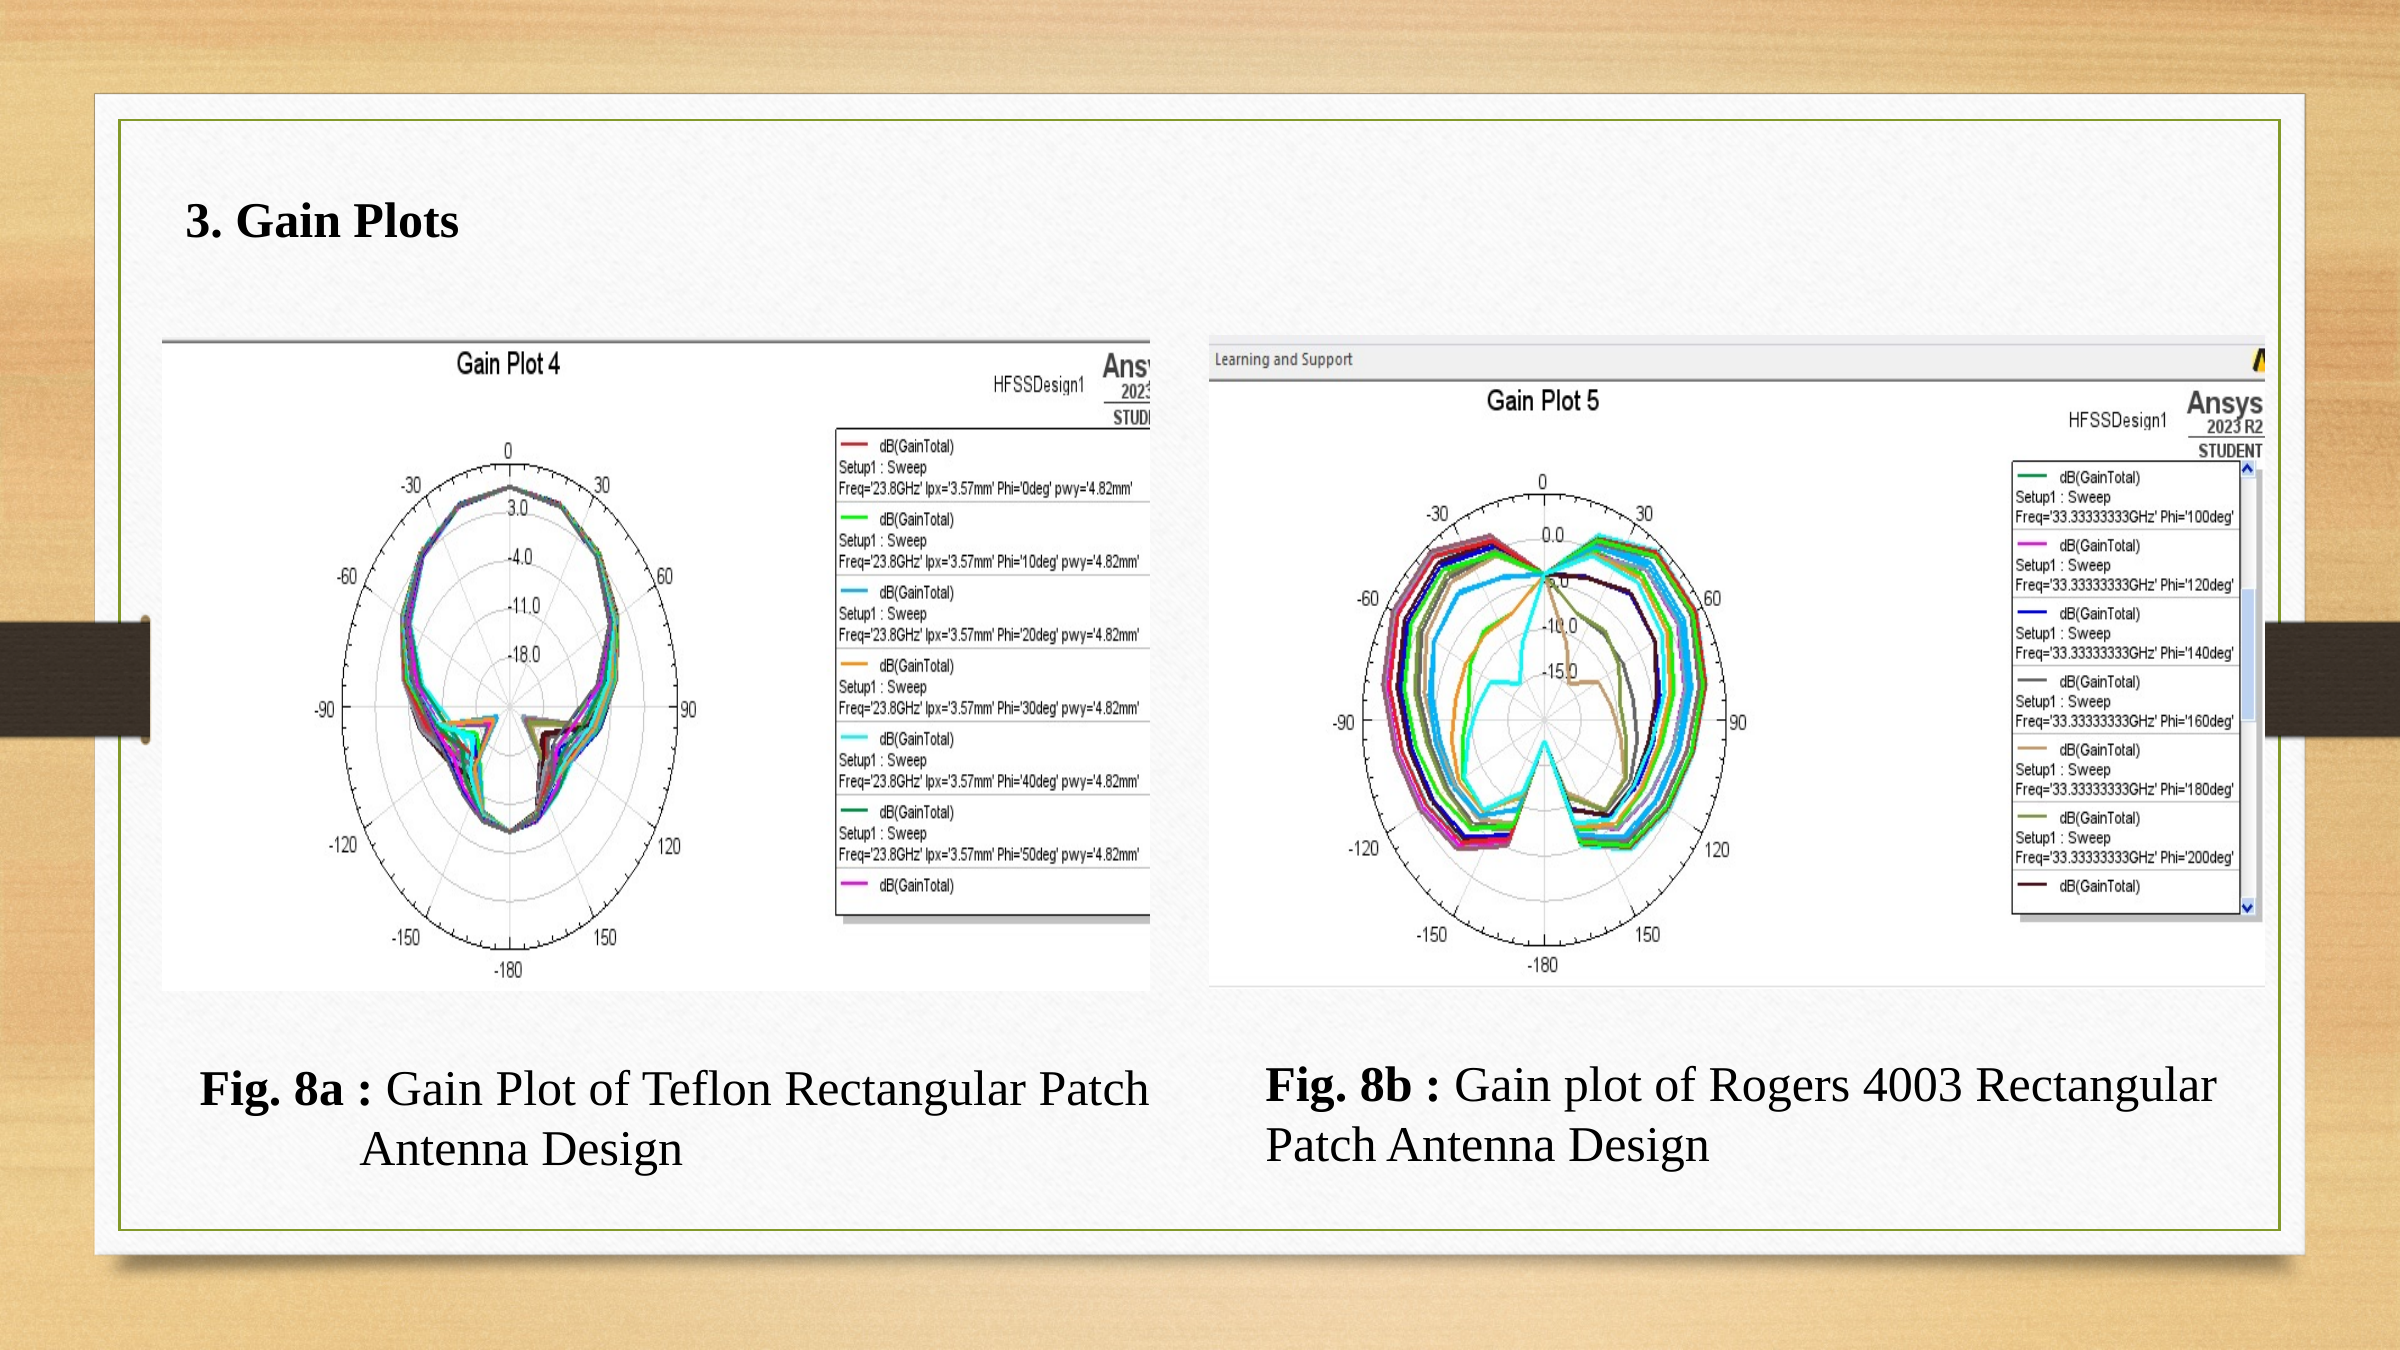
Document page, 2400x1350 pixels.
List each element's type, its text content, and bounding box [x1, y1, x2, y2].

text_box 3. Gain Plots [170, 179, 863, 255]
text_box Fig. 8a : Gain Plot of Teflon Rectangular Patch Antenna Design [184, 1047, 1172, 1183]
text_box Fig. 8b : Gain plot of Rogers 4003 Rectangular Patch Antenna Design [1250, 1044, 2265, 1180]
picture [0, 0, 2400, 1350]
